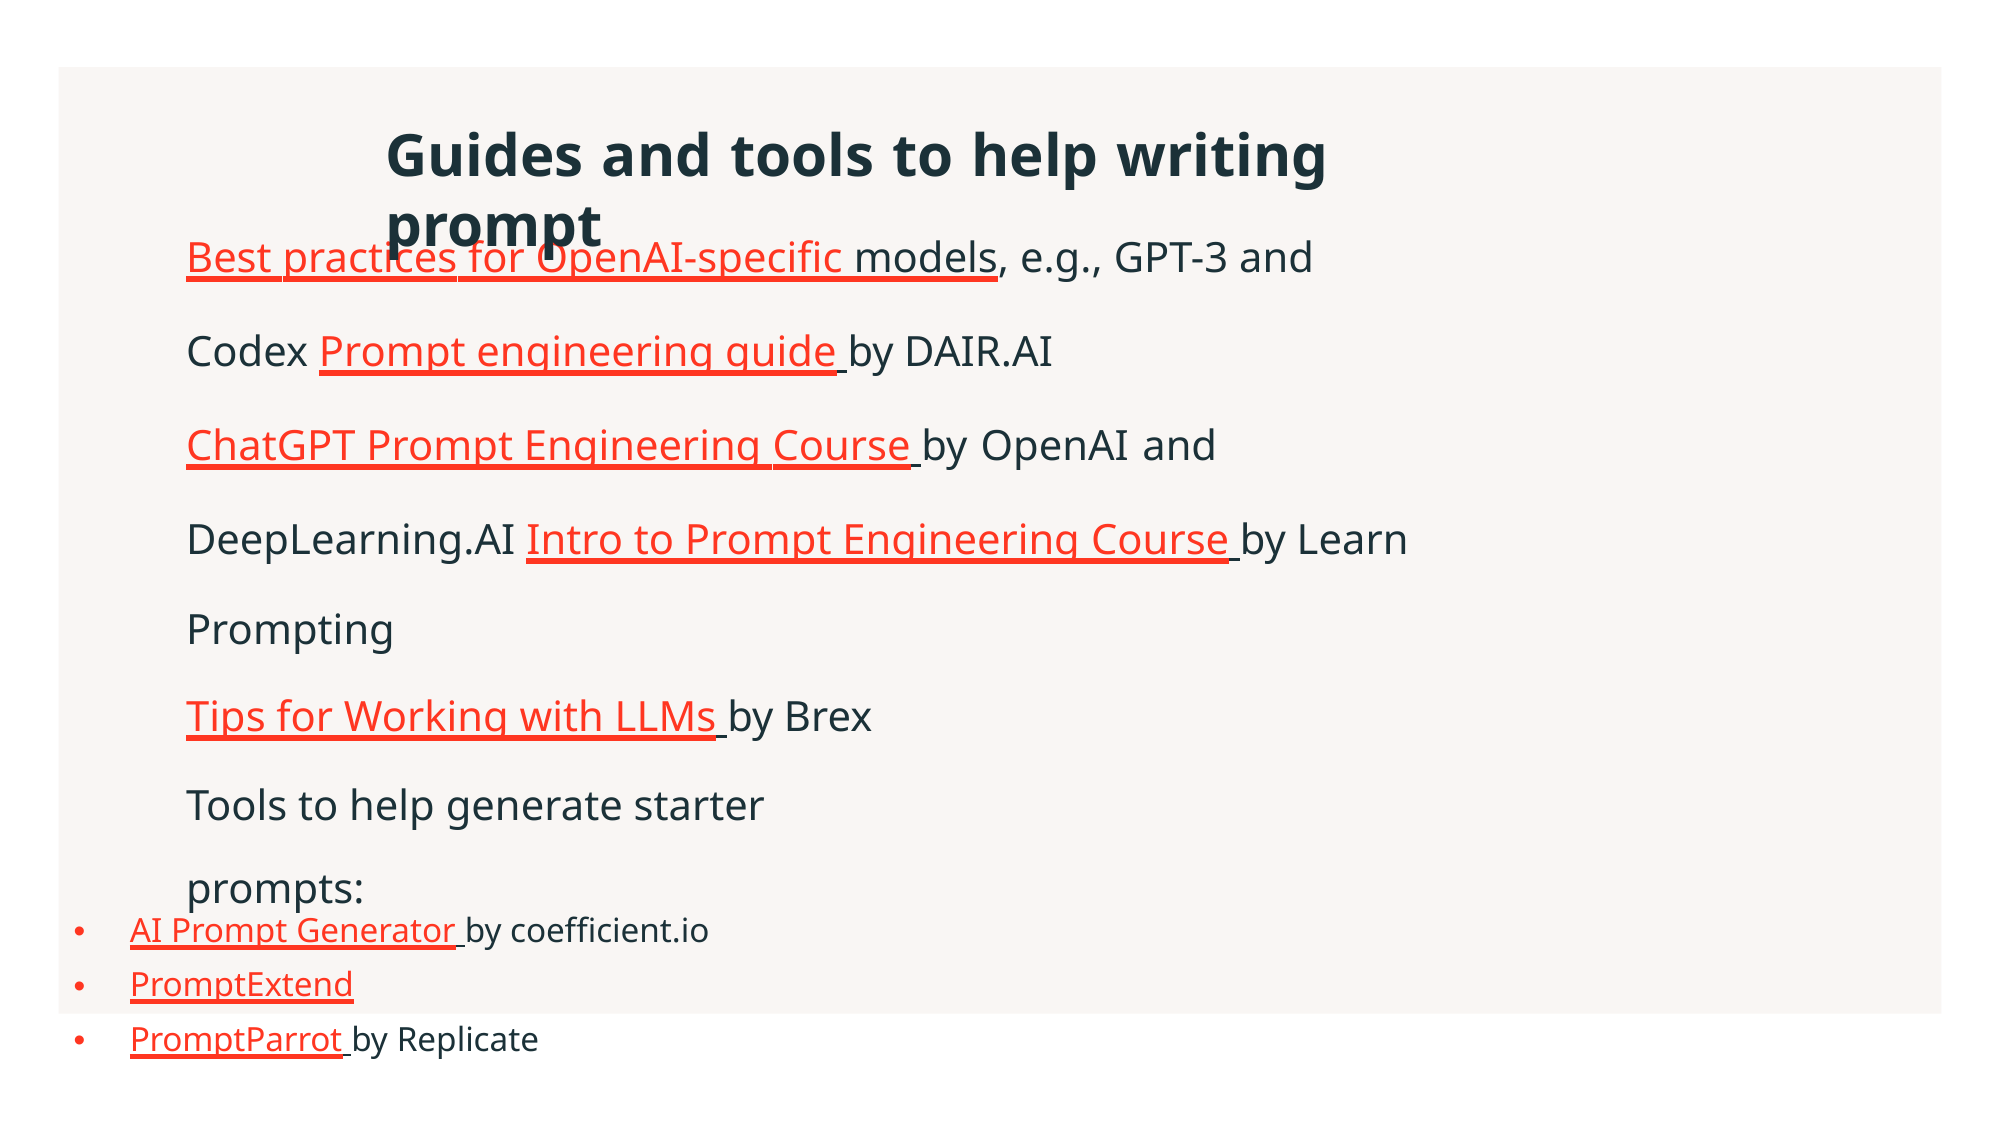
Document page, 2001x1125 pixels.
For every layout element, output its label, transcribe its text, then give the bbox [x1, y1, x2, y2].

text_box Guides and tools to help writing prompt [370, 111, 1547, 266]
text_box Best practices for OpenAI-speciﬁc models, e.g., GPT-3 and Codex Prompt engineering guide by DAIR.AI ChatGPT Prompt Engineering Course by OpenAI and DeepLearning.AI Intro to Prompt Engineering Course by Learn Prompting Tips for Working with LLMs by Brex Tools to help generate starter prompts: AI Prompt Generator by coefﬁcient.io PromptExtend PromptParrot by Replicate [58, 67, 1942, 1014]
